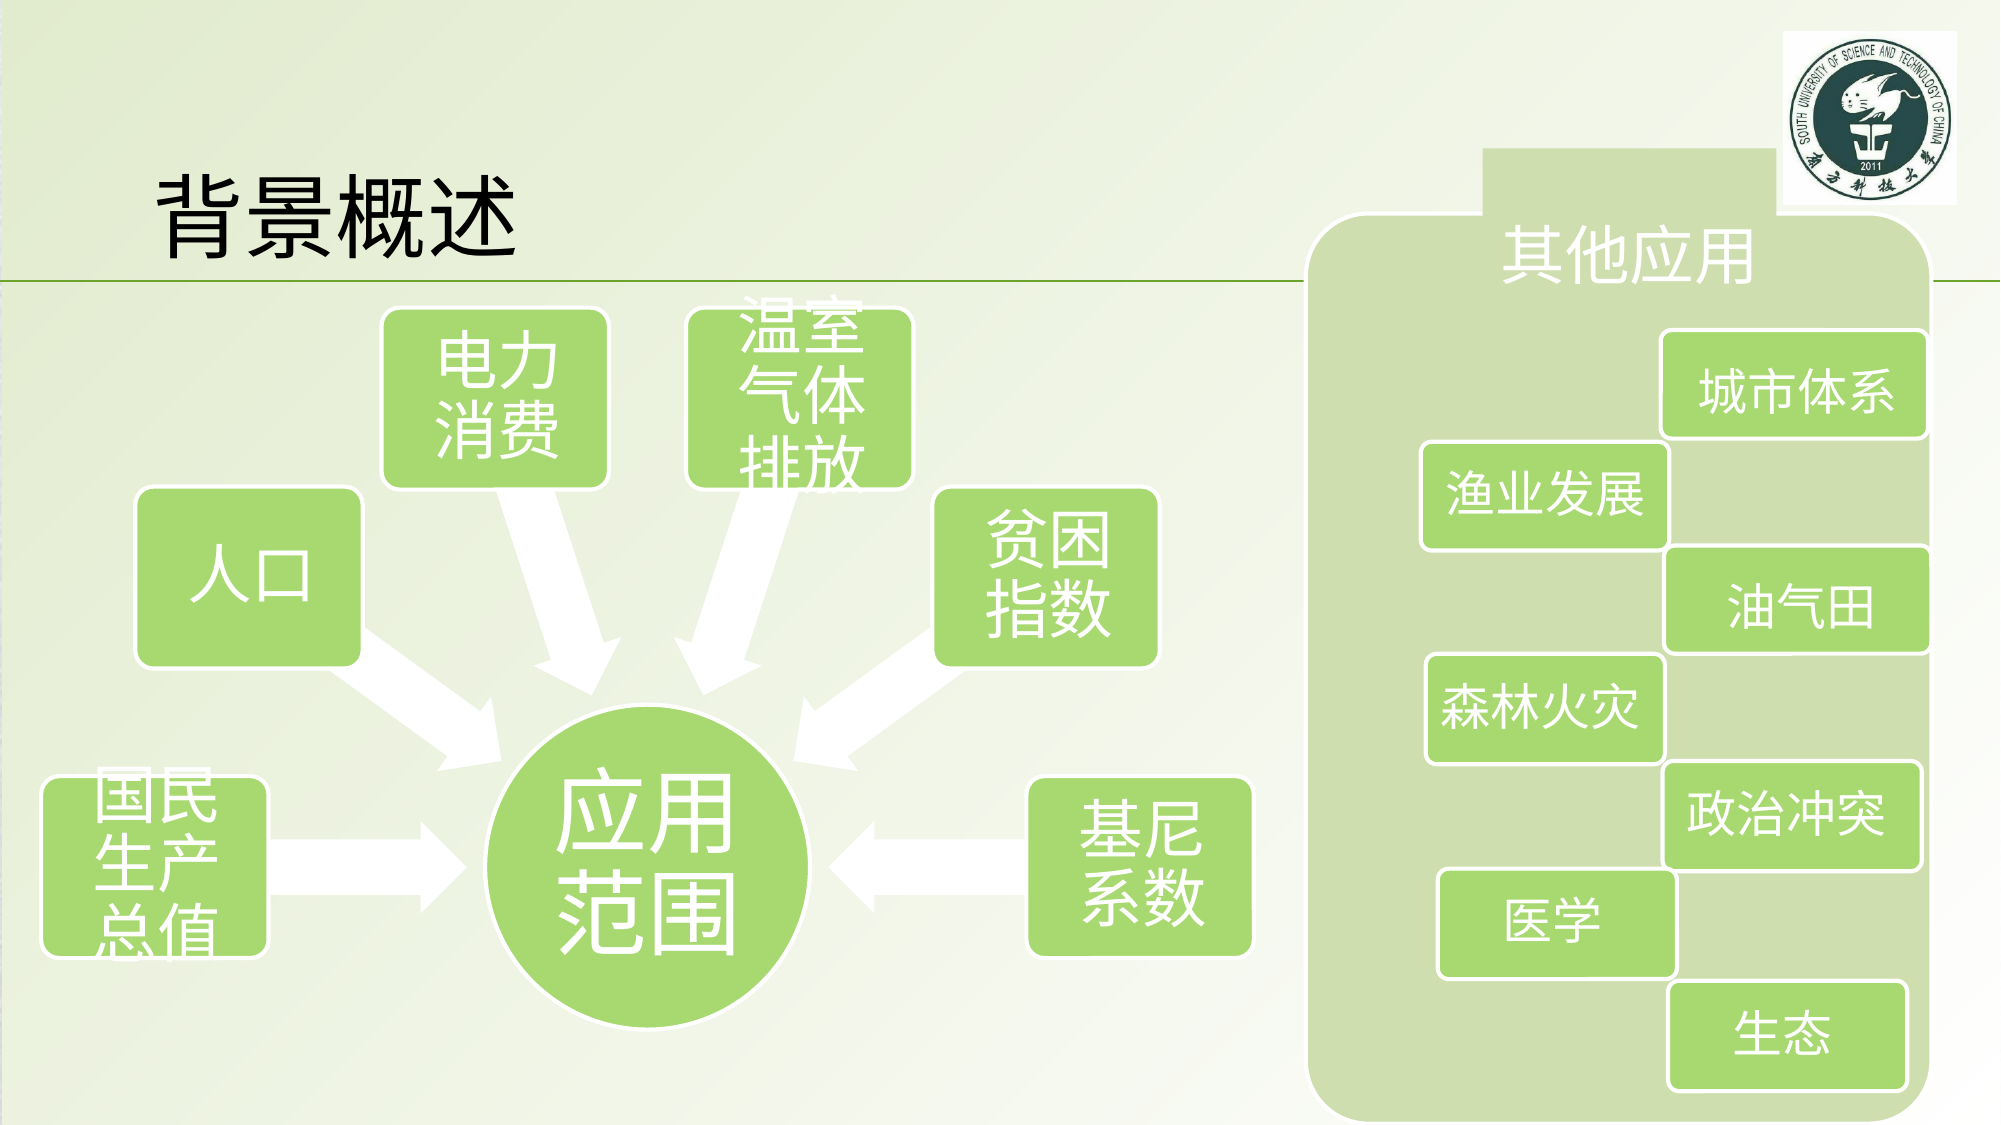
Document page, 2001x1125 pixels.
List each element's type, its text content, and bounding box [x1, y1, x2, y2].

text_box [1437, 868, 1678, 980]
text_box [18, 307, 1277, 1031]
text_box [1663, 545, 1932, 661]
title 背景概述 [137, 59, 1778, 278]
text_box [1667, 980, 1908, 1092]
picture [1783, 31, 1957, 206]
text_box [1662, 760, 1923, 872]
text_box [1660, 329, 1929, 446]
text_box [1425, 653, 1666, 765]
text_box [1305, 147, 1932, 1124]
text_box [1420, 441, 1670, 551]
